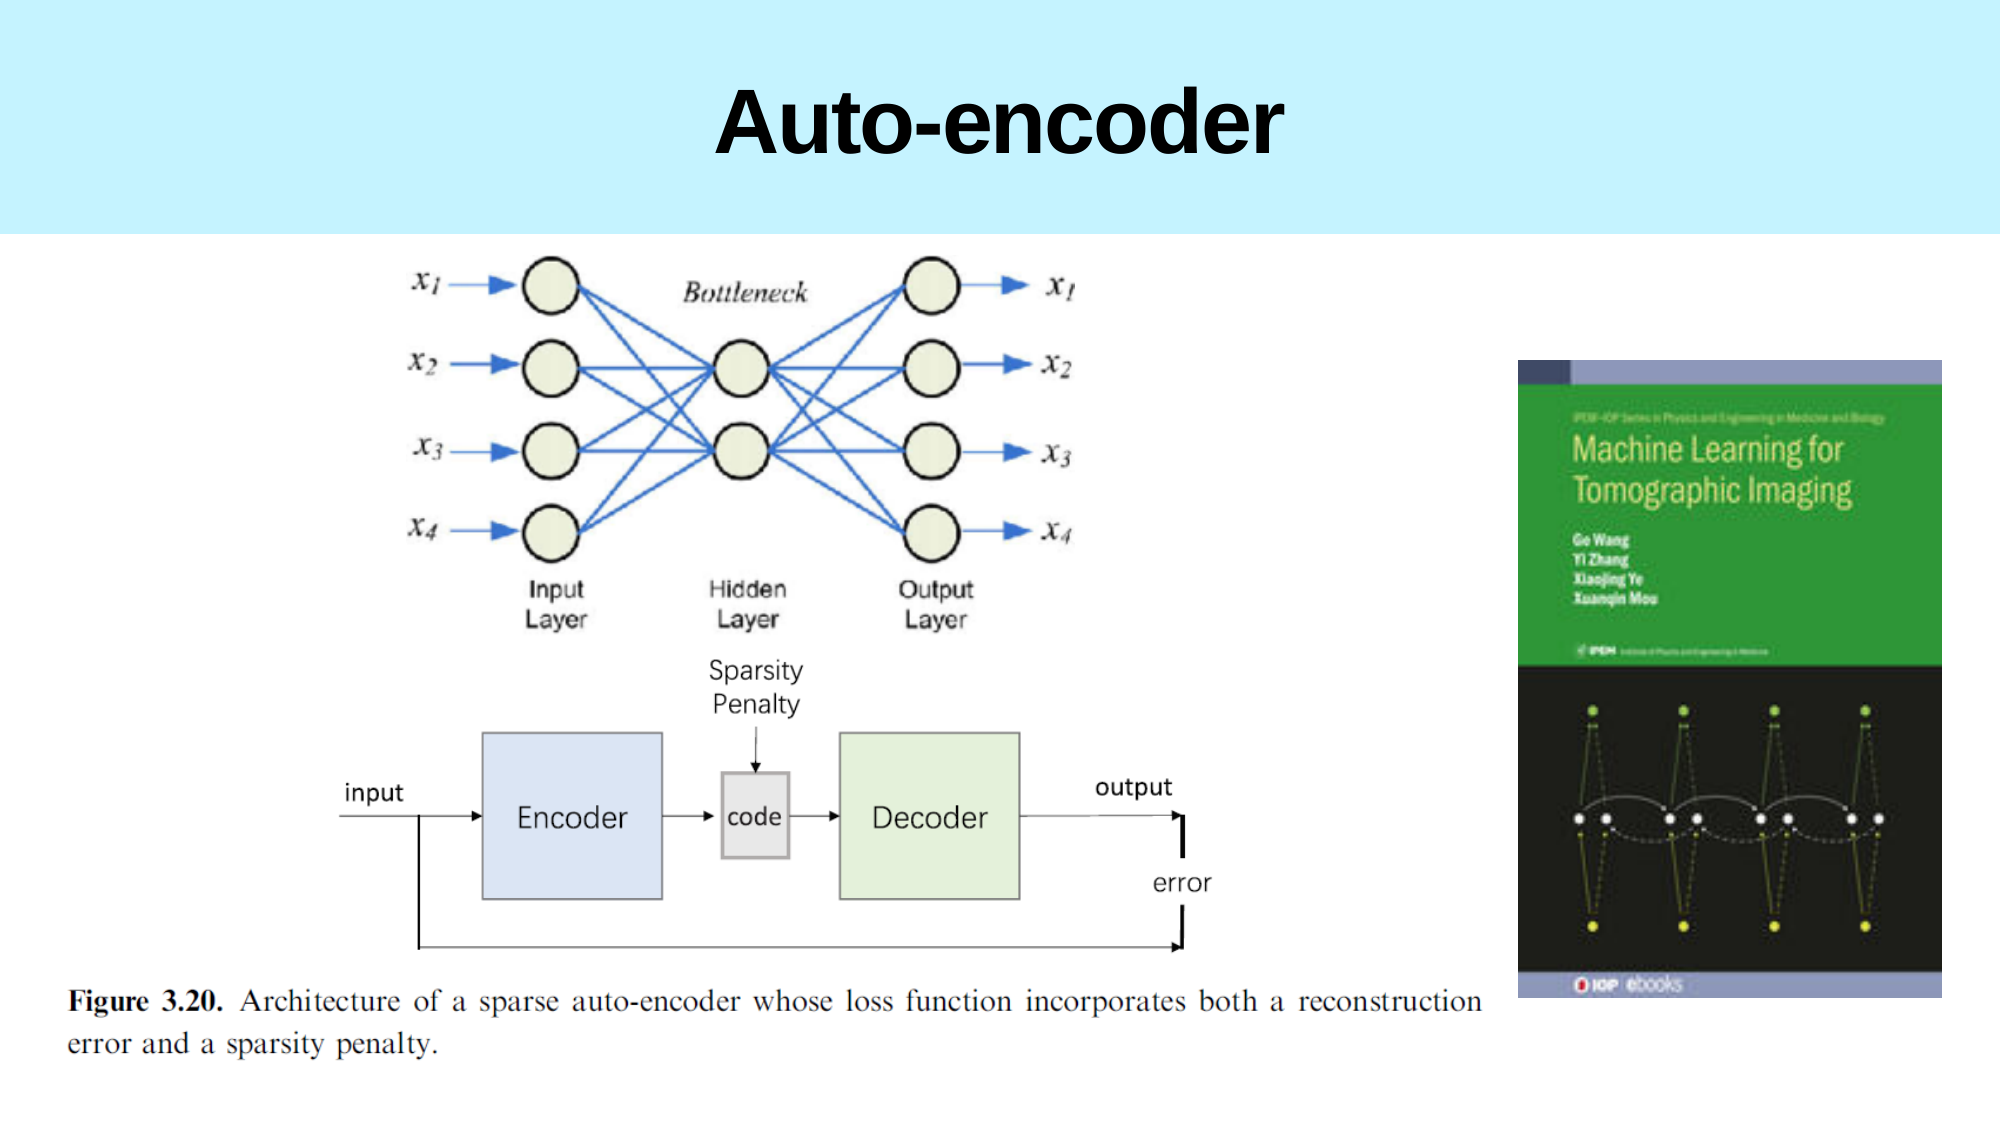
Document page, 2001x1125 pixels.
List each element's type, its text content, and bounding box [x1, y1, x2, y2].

picture [1518, 360, 1943, 998]
picture [57, 647, 1493, 1073]
title Auto-encoder [0, 0, 2000, 234]
picture [405, 254, 1076, 636]
